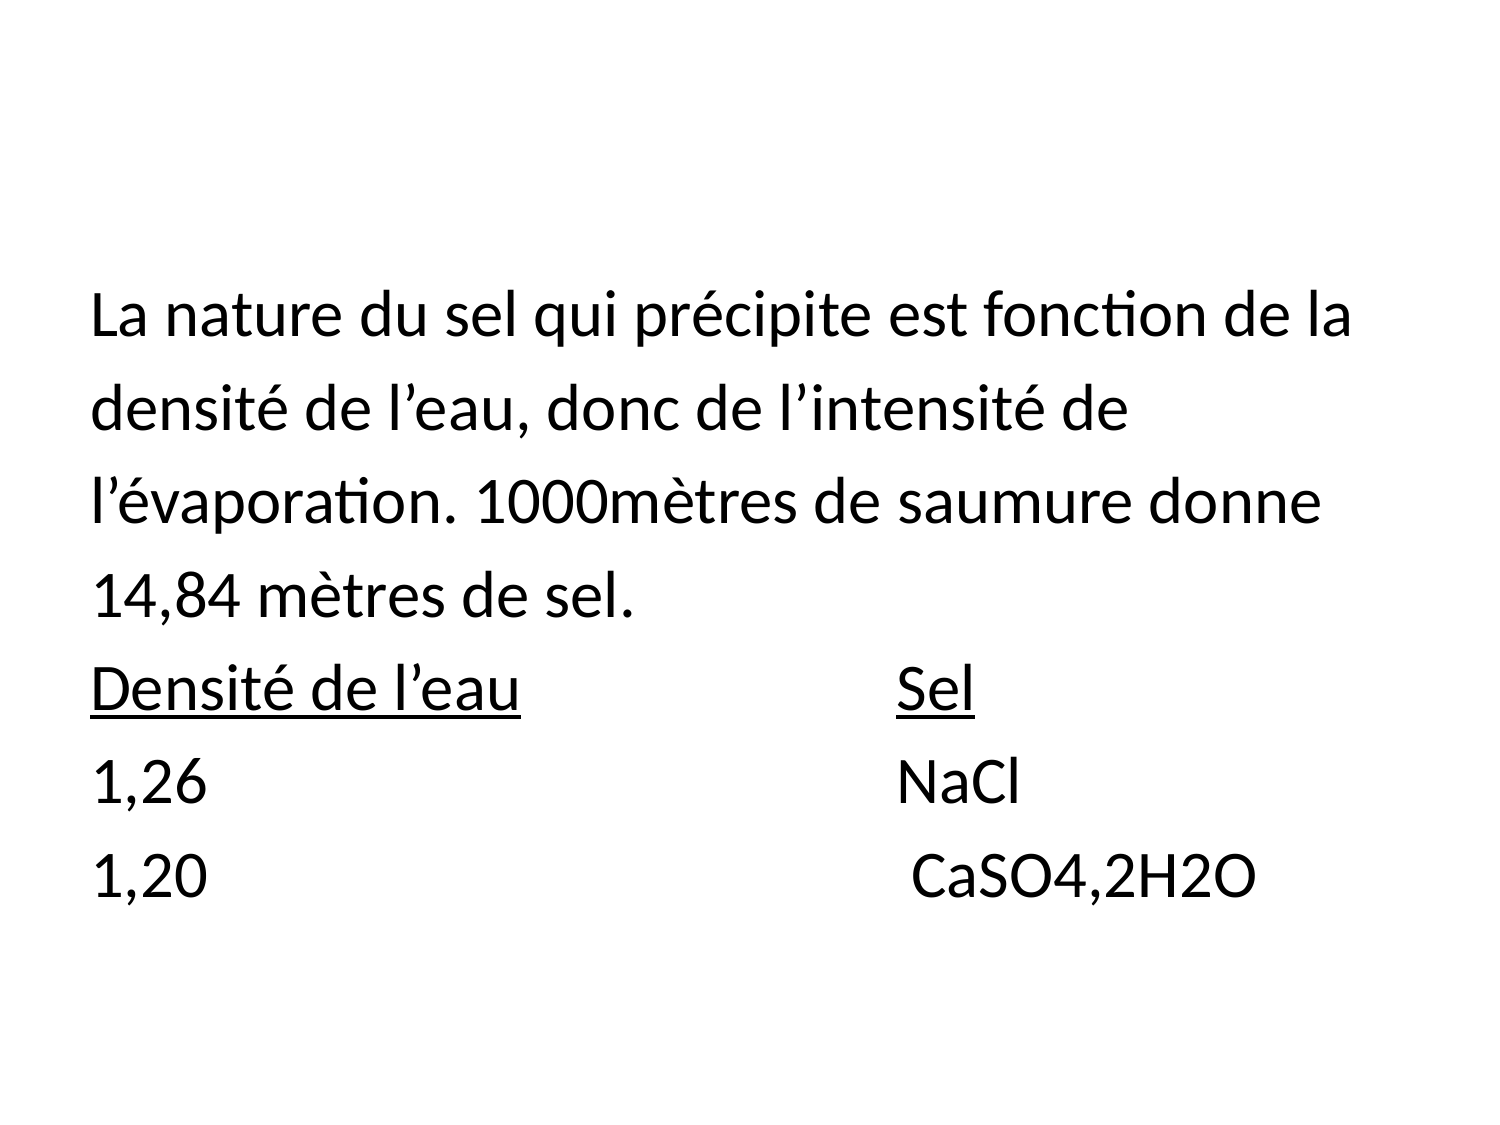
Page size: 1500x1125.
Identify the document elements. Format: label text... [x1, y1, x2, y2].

list La nature du sel qui précipite est fonction de la densité de l’eau, donc de l’intensité de l’évaporation. 1000mètres de saumure donne 14,84 mètres de sel. Densité de l’eau Sel 1,26 NaCl 1,20 CaSO4,2H2O [75, 262, 1425, 1005]
